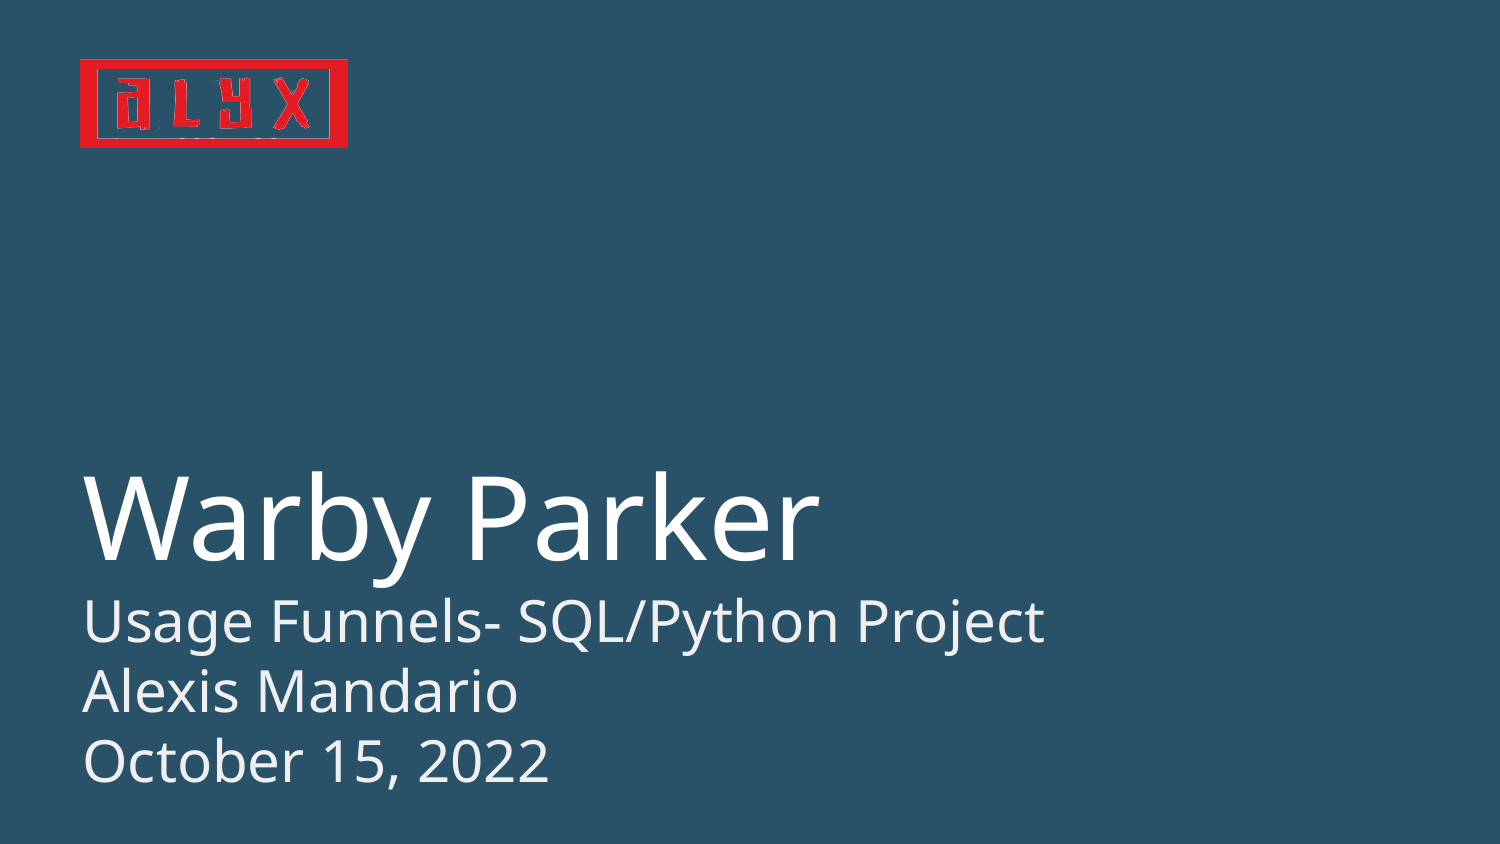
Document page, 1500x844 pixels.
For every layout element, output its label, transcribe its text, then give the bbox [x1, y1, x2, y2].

picture [80, 59, 348, 149]
text_box Warby Parker Usage Funnels- SQL/Python Project Alexis Mandario October 15, 2022 [76, 491, 1424, 748]
